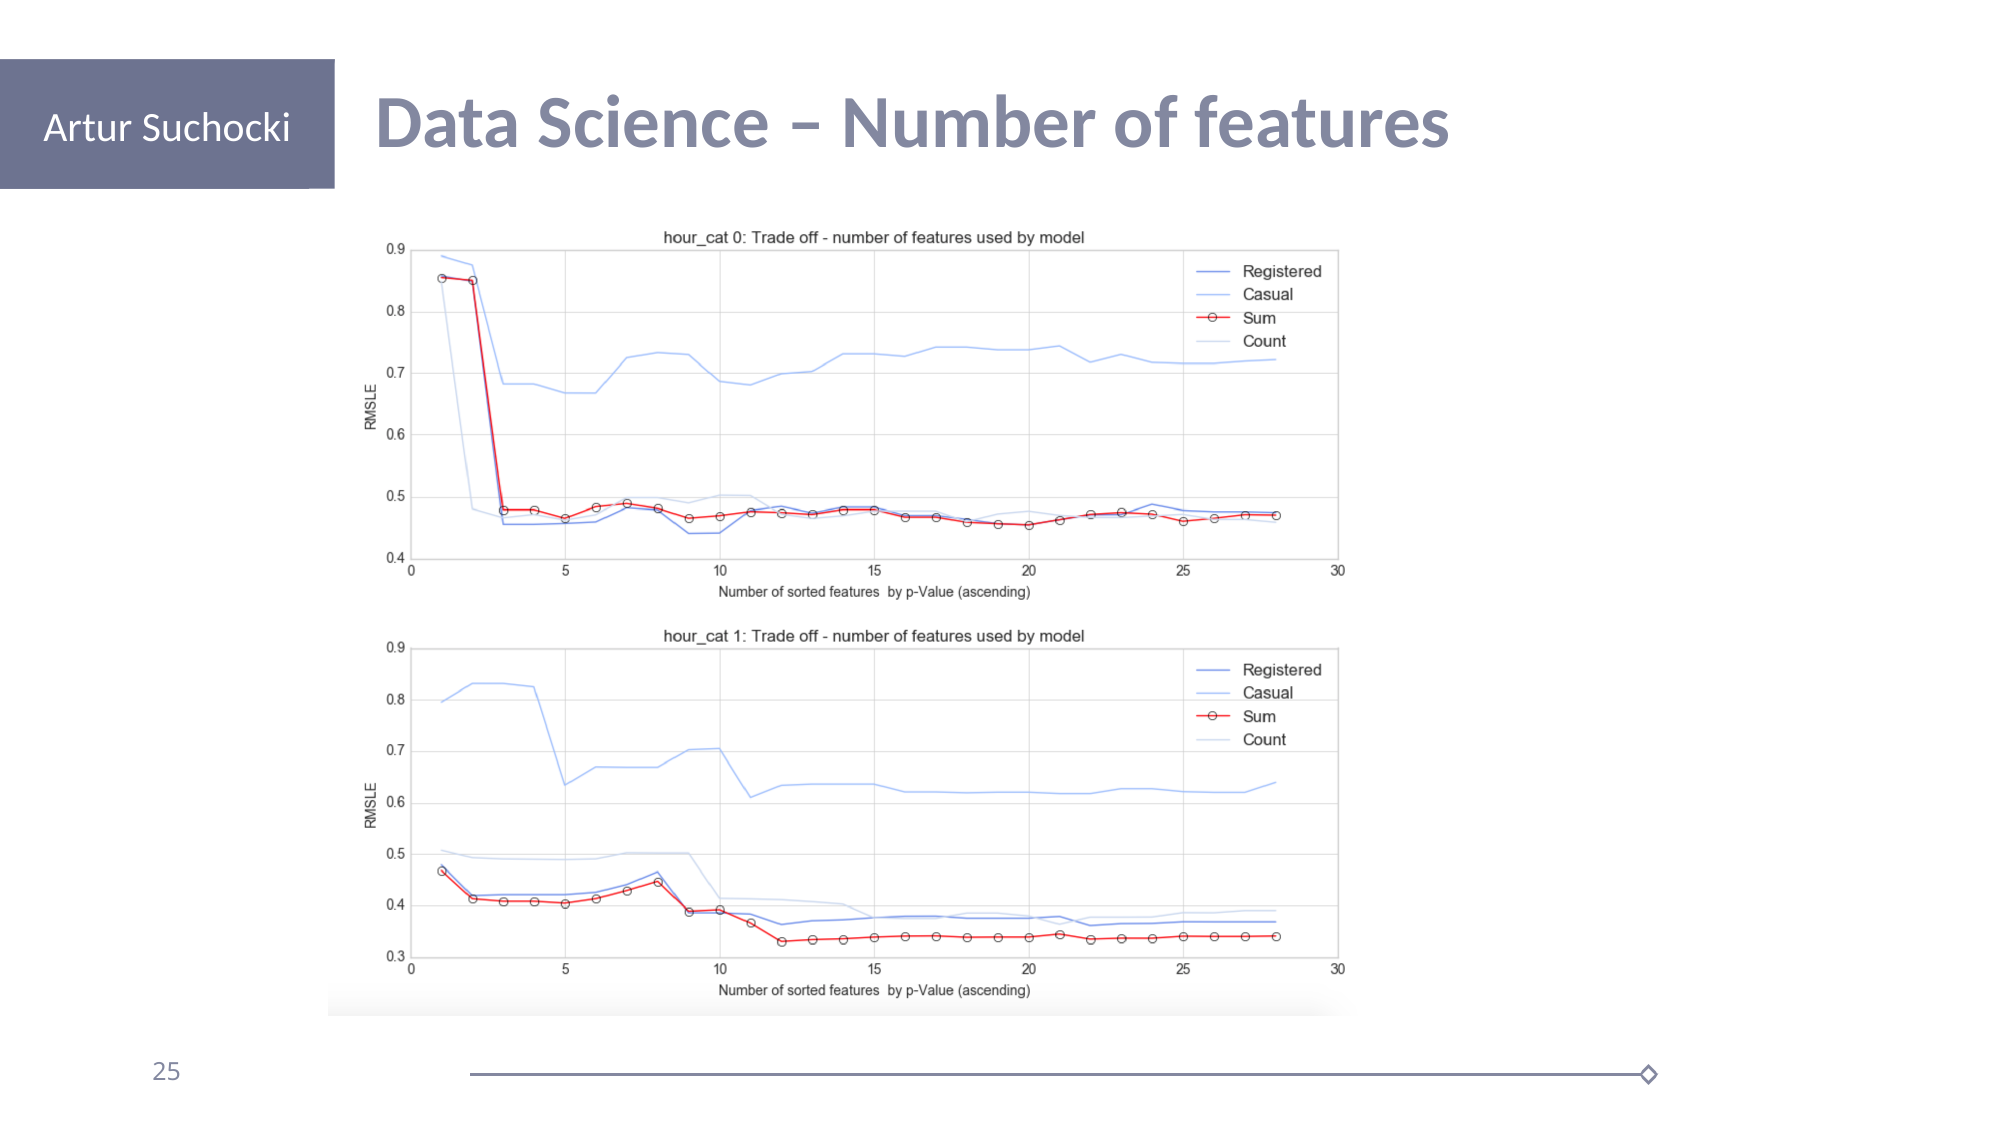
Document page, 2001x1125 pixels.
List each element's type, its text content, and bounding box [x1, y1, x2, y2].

title Data Science – Number of features [360, 59, 1863, 188]
picture [328, 220, 1368, 1017]
slide_number 25 [137, 1042, 221, 1103]
picture [470, 1063, 1678, 1085]
